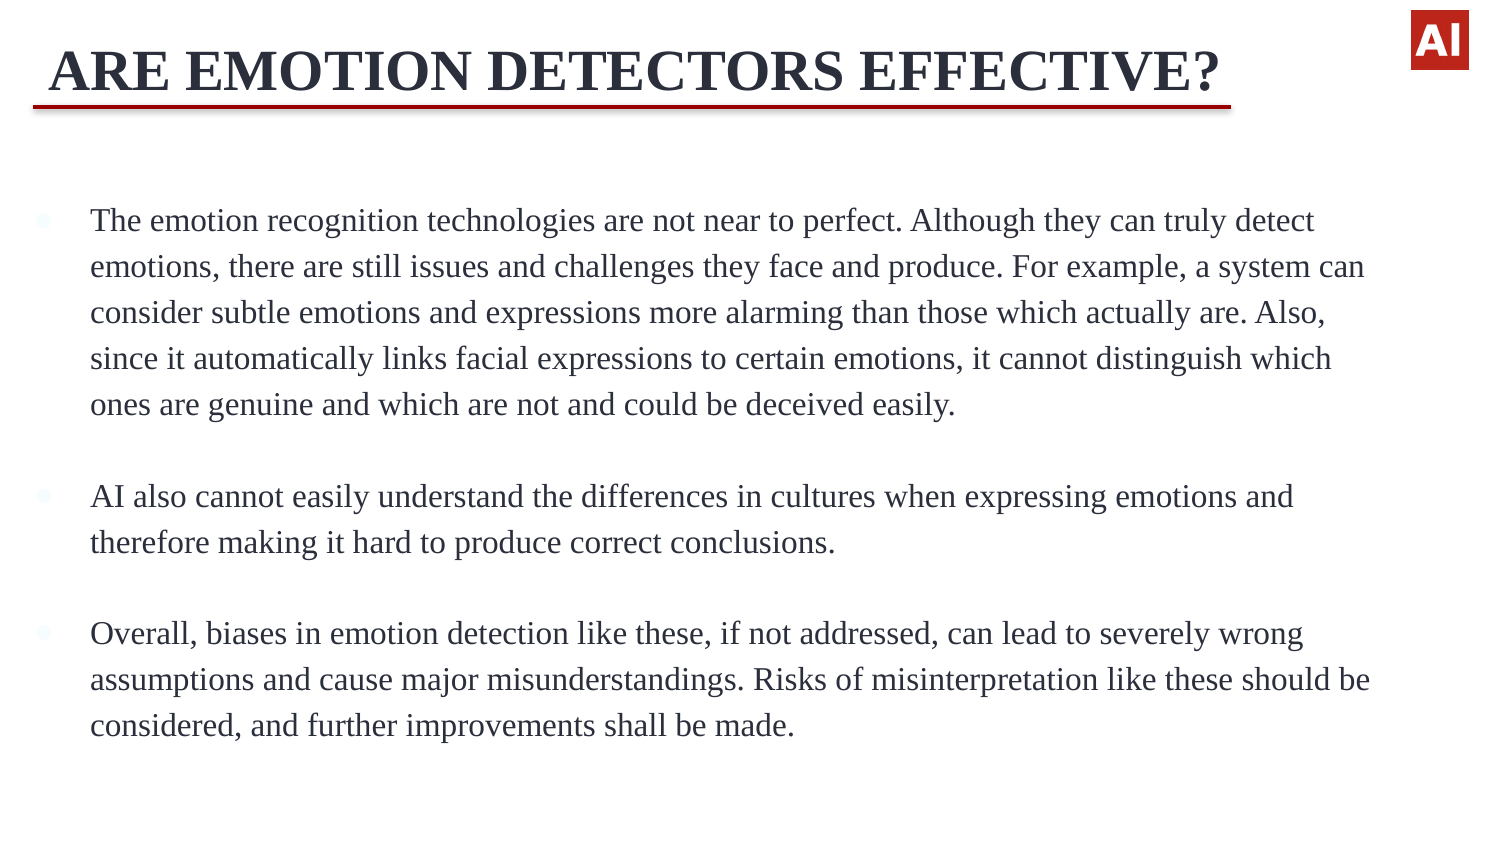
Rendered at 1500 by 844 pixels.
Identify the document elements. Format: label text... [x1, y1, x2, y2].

title ARE EMOTION DETECTORS EFFECTIVE? [33, 17, 1431, 112]
list The emotion recognition technologies are not near to perfect. Although they can truly detect emotions, there are still issues and challenges they face and produce. For example, a system can consider subtle emotions and expressions more alarming than those which actually are. Also, since it automatically links facial expressions to certain emotions, it cannot distinguish which ones are genuine and which are not and could be deceived easily. AI also cannot easily understand the differences in cultures when expressing emotions and therefore making it hard to produce correct conclusions. Overall, biases in emotion detection like these, if not addressed, can lead to severely wrong assumptions and cause major misunderstandings. Risks of misinterpretation like these should be considered, and further improvements shall be made. [0, 177, 1398, 783]
picture [1411, 10, 1469, 70]
